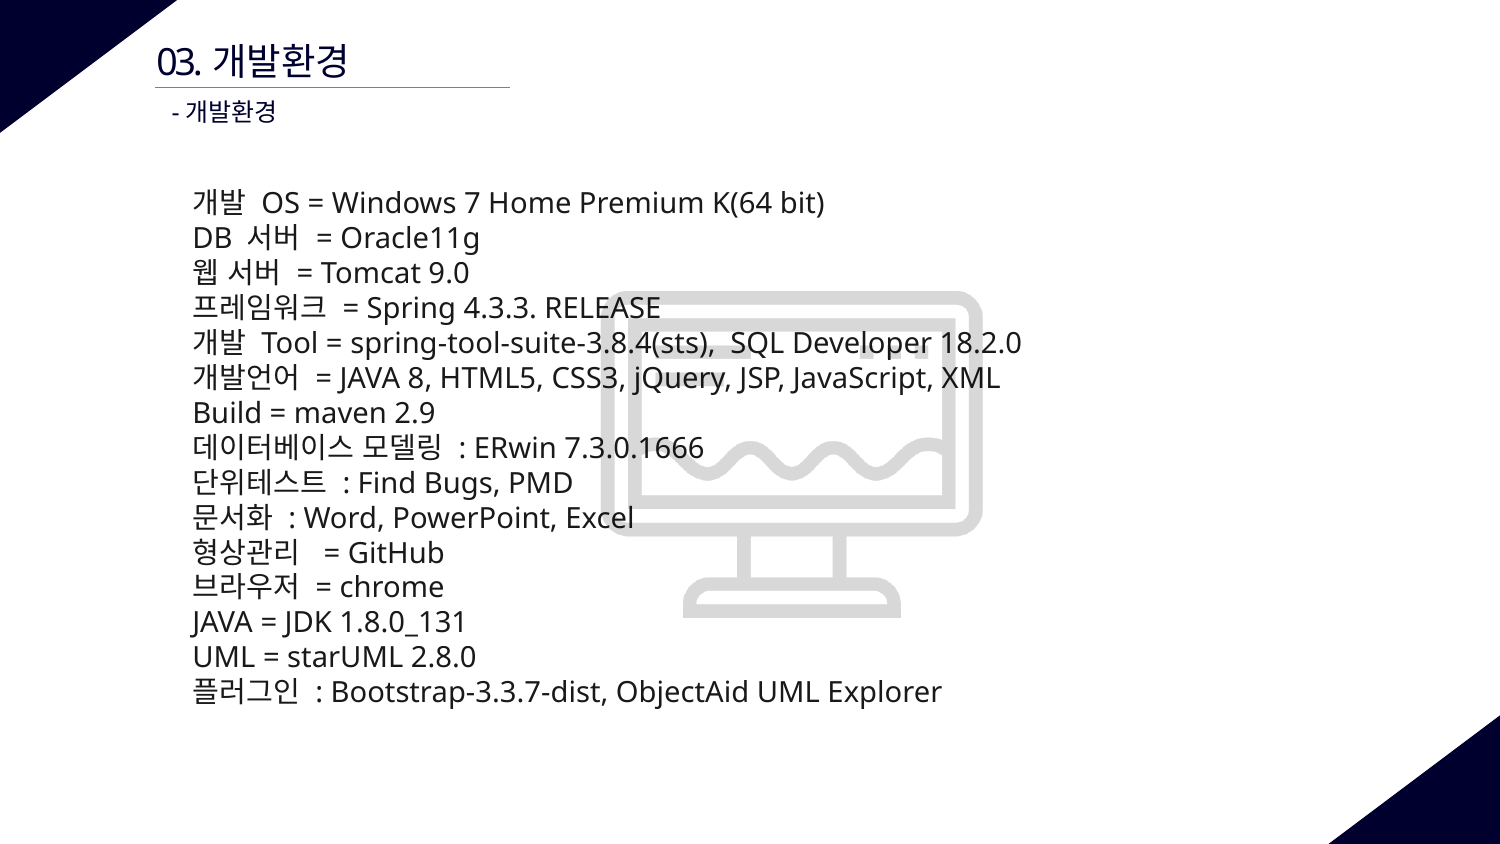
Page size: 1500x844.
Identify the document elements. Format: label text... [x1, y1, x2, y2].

text_box -개발환경 [156, 96, 293, 134]
text_box 개발 OS = Windows 7 Home Premium K(64 bit) DB 서버 = Oracle11g 웹 서버 = Tomcat 9.0 프레임워크 = Spring 4.3.3. RELEASE 개발 Tool = spring-tool-suite-3.8.4(sts), SQL Developer 18.2.0 개발언어 = JAVA 8, HTML5, CSS3, jQuery, JSP, JavaScript, XML Build = maven 2.9 데이터베이스 모델링 : ERwin 7.3.0.1666 단위테스트 : Find Bugs, PMD 문서화 : Word, PowerPoint, Excel 형상관리 = GitHub 브라우저 = chrome JAVA = JDK 1.8.0_131 UML = starUML 2.8.0 플러그인 : Bootstrap-3.3.7-dist, ObjectAid UML Explorer [177, 176, 1038, 716]
picture [537, 235, 1046, 659]
text_box 개발환경 [218, 30, 366, 87]
text_box 03. [141, 30, 218, 90]
